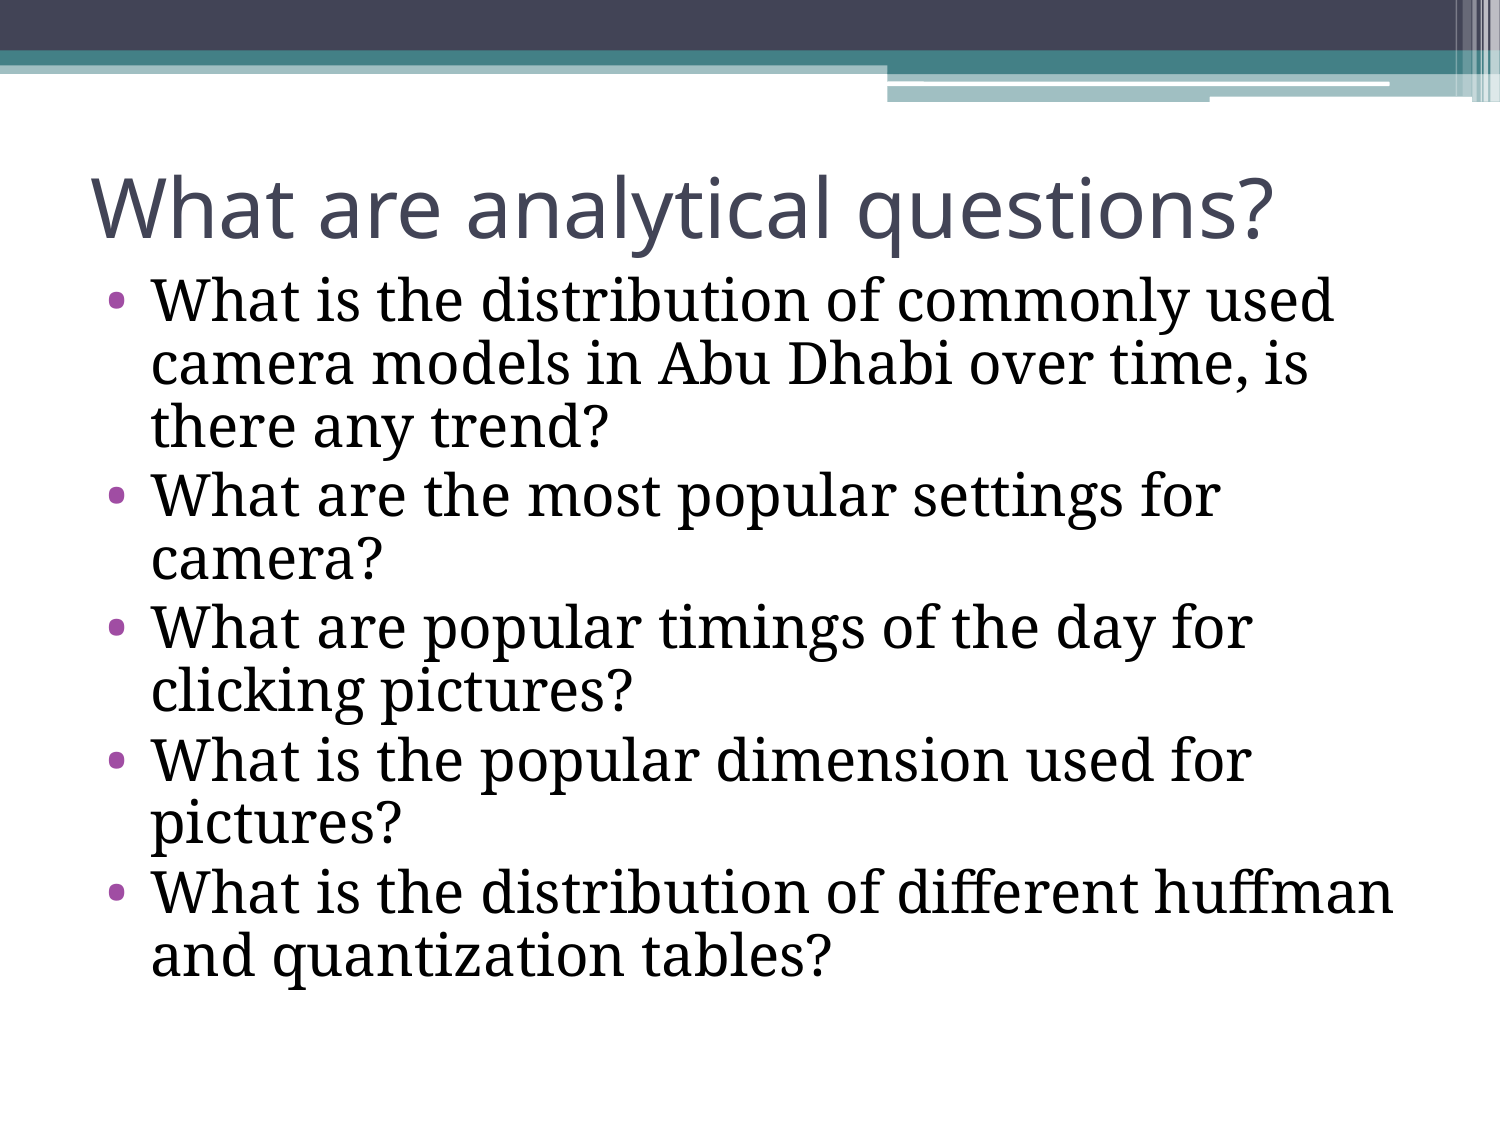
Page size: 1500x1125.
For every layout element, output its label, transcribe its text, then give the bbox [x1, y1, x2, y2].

title What are analytical questions? [75, 107, 1425, 263]
list What is the distribution of commonly used camera models in Abu Dhabi over time, is there any trend? What are the most popular settings for camera? What are popular timings of the day for clicking pictures? What is the popular dimension used for pictures? What is the distribution of different huffman and quantization tables? [75, 263, 1425, 1027]
